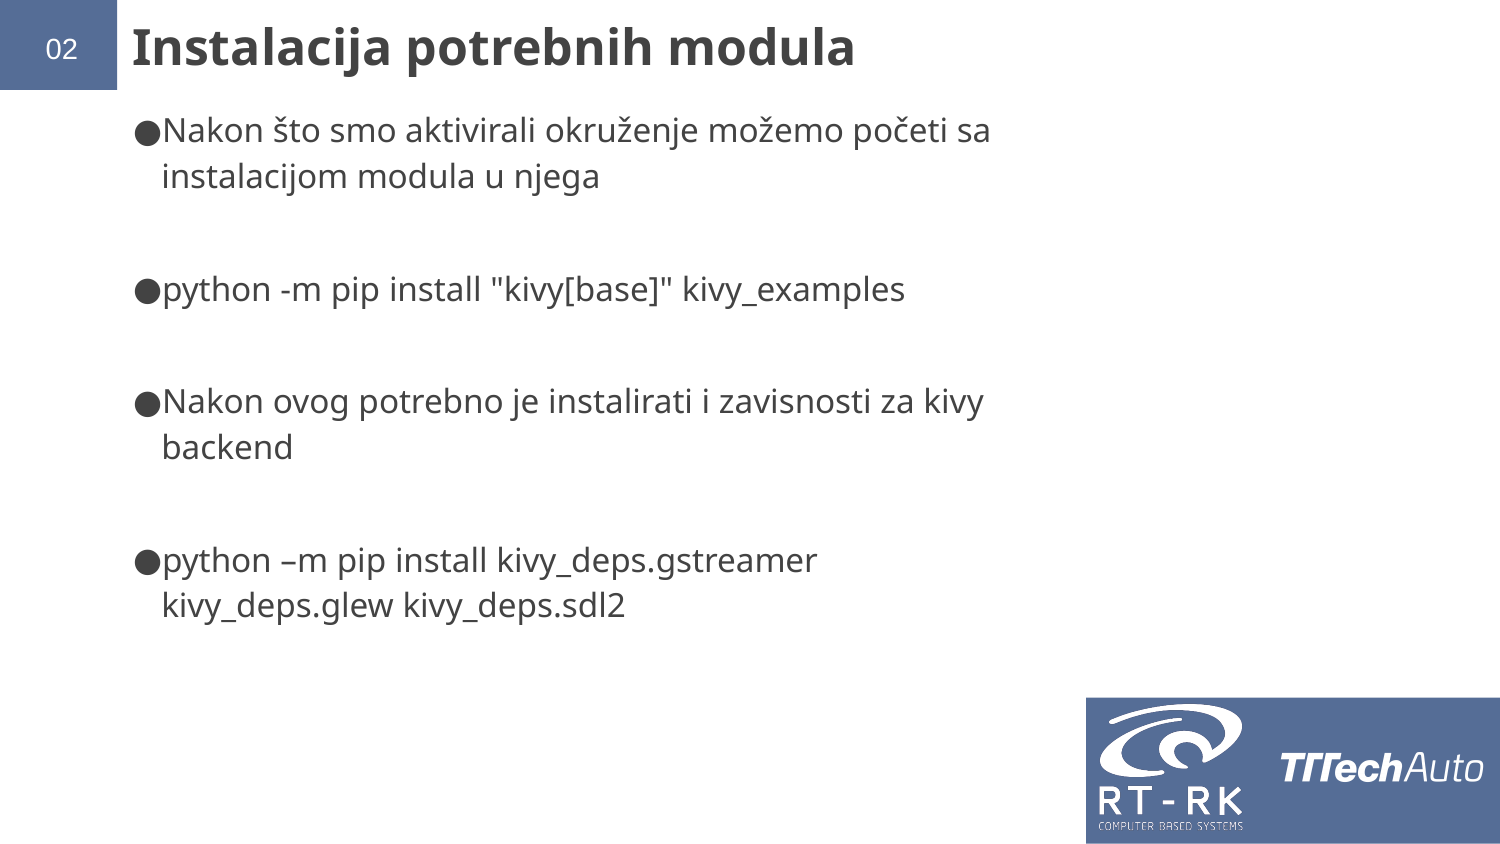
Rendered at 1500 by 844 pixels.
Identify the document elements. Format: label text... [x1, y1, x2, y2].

subtitle Nakon što smo aktivirali okruženje možemo početi sa instalacijom modula u njega python -m pip install "kivy[base]" kivy_examples Nakon ovog potrebno je instalirati i zavisnosti za kivy backend python –m pip install kivy_deps.gstreamer kivy_deps.glew kivy_deps.sdl2 [118, 88, 1074, 797]
text_box [94, 0, 118, 90]
picture [1265, 737, 1498, 798]
text_box 02 [0, 0, 94, 95]
text_box [1255, 697, 1500, 844]
title Instalacija potrebnih modula [118, 0, 1014, 80]
picture [1088, 697, 1254, 838]
